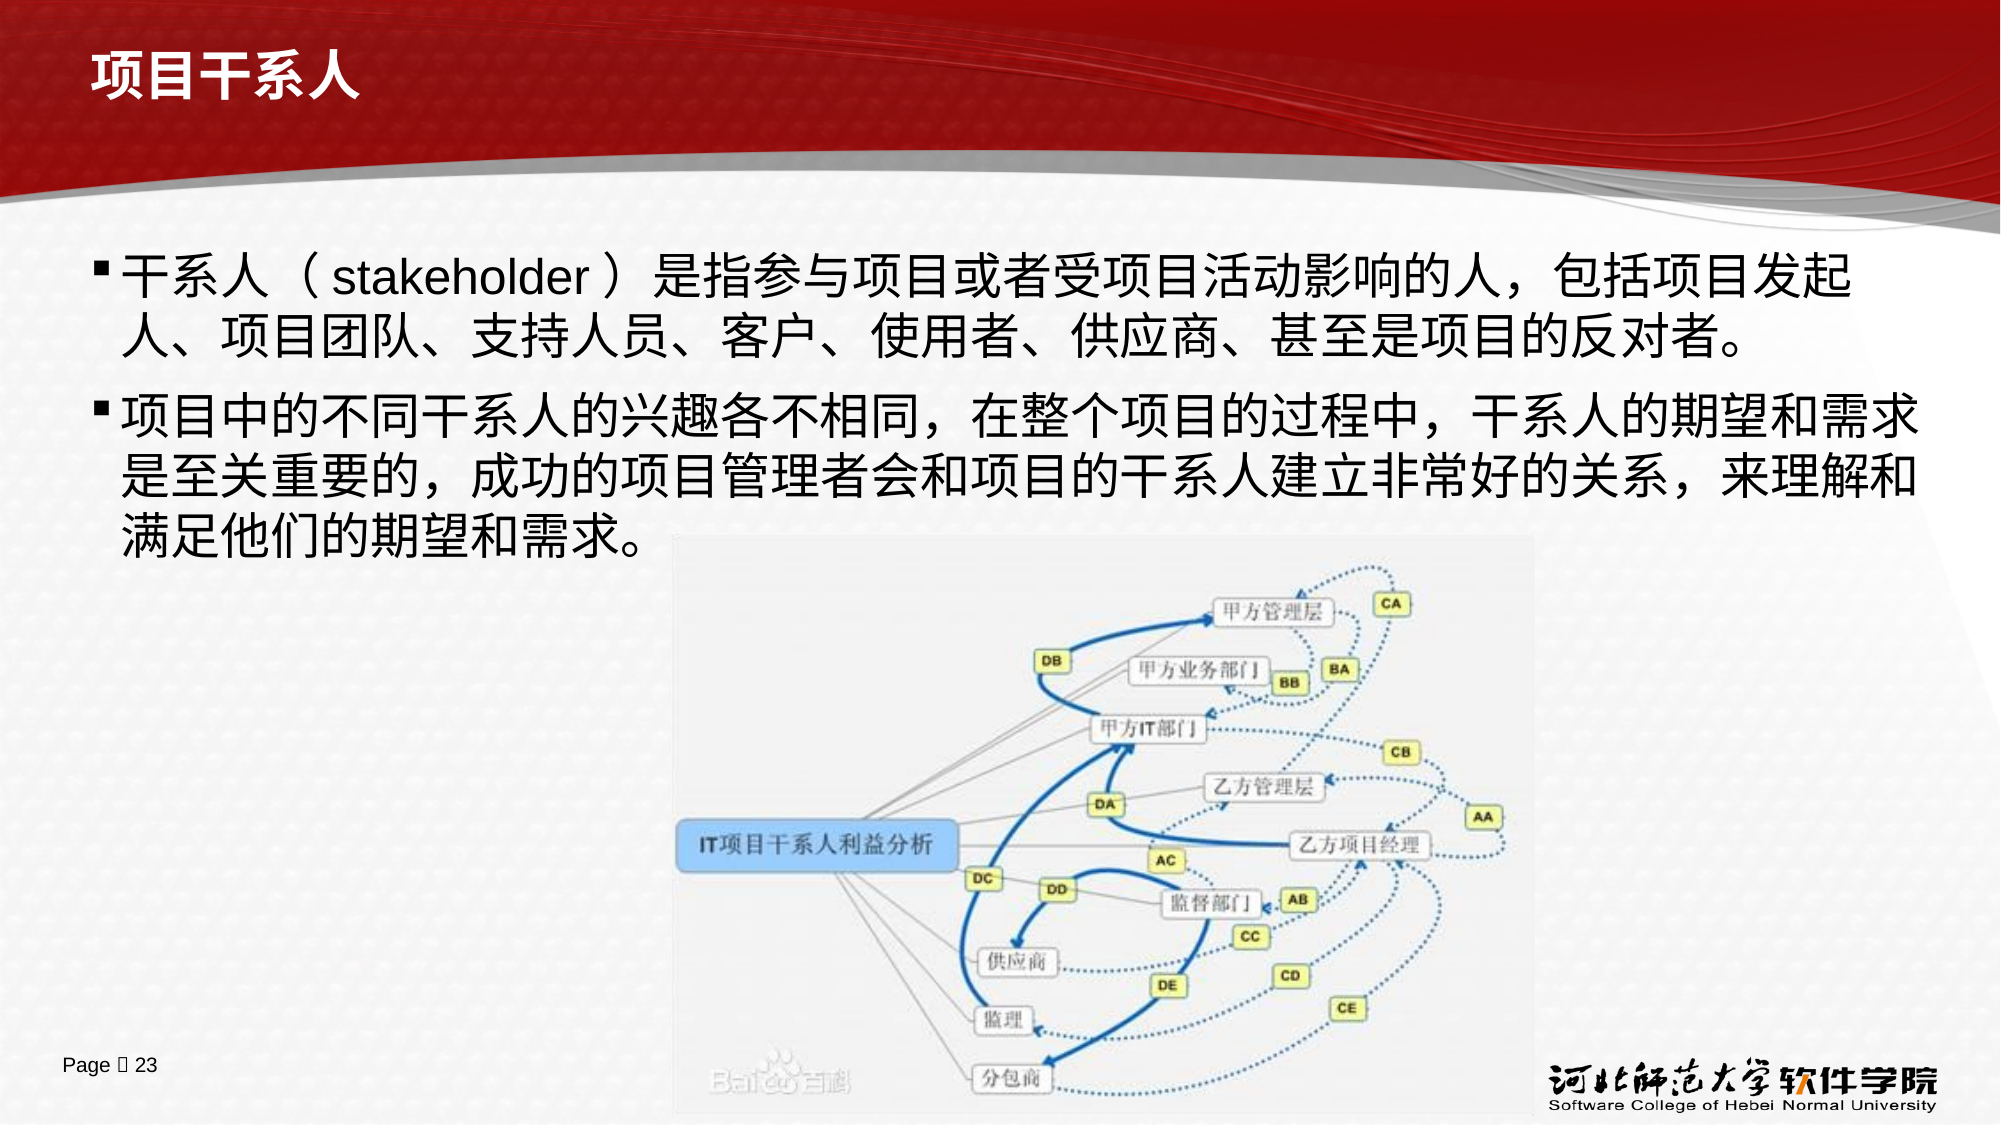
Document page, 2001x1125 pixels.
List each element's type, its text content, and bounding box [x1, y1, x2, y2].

list 干系人（stakeholder）是指参与项目或者受项目活动影响的人，包括项目发起人、项目团队、支持人员、客户、使用者、供应商、甚至是项目的反对者。 项目中的不同干系人的兴趣各不相同，在整个项目的过程中，干系人的期望和需求是至关重要的，成功的项目管理者会和项目的干系人建立非常好的关系，来理解和满足他们的期望和需求。 [89, 243, 1930, 953]
picture [0, 0, 2001, 1125]
title 项目干系人 [90, 41, 1930, 148]
